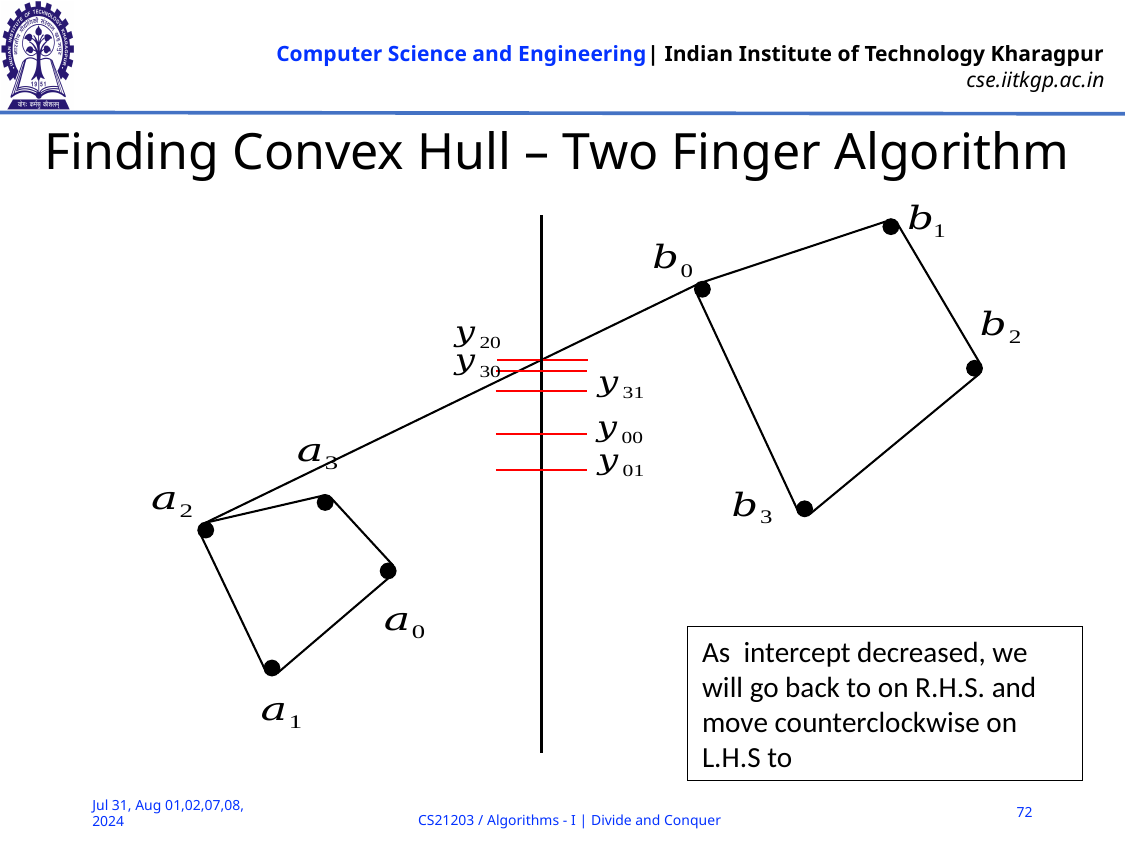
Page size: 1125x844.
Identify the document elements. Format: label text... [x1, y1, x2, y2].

slide_number 72 [992, 790, 1048, 836]
picture [1, 1, 74, 110]
footer CS21203 / Algorithms - I | Divide and Conquer [236, 798, 904, 844]
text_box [151, 201, 1021, 753]
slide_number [77, 798, 236, 844]
title Finding Convex Hull – Two Finger Algorithm [35, 78, 1078, 221]
